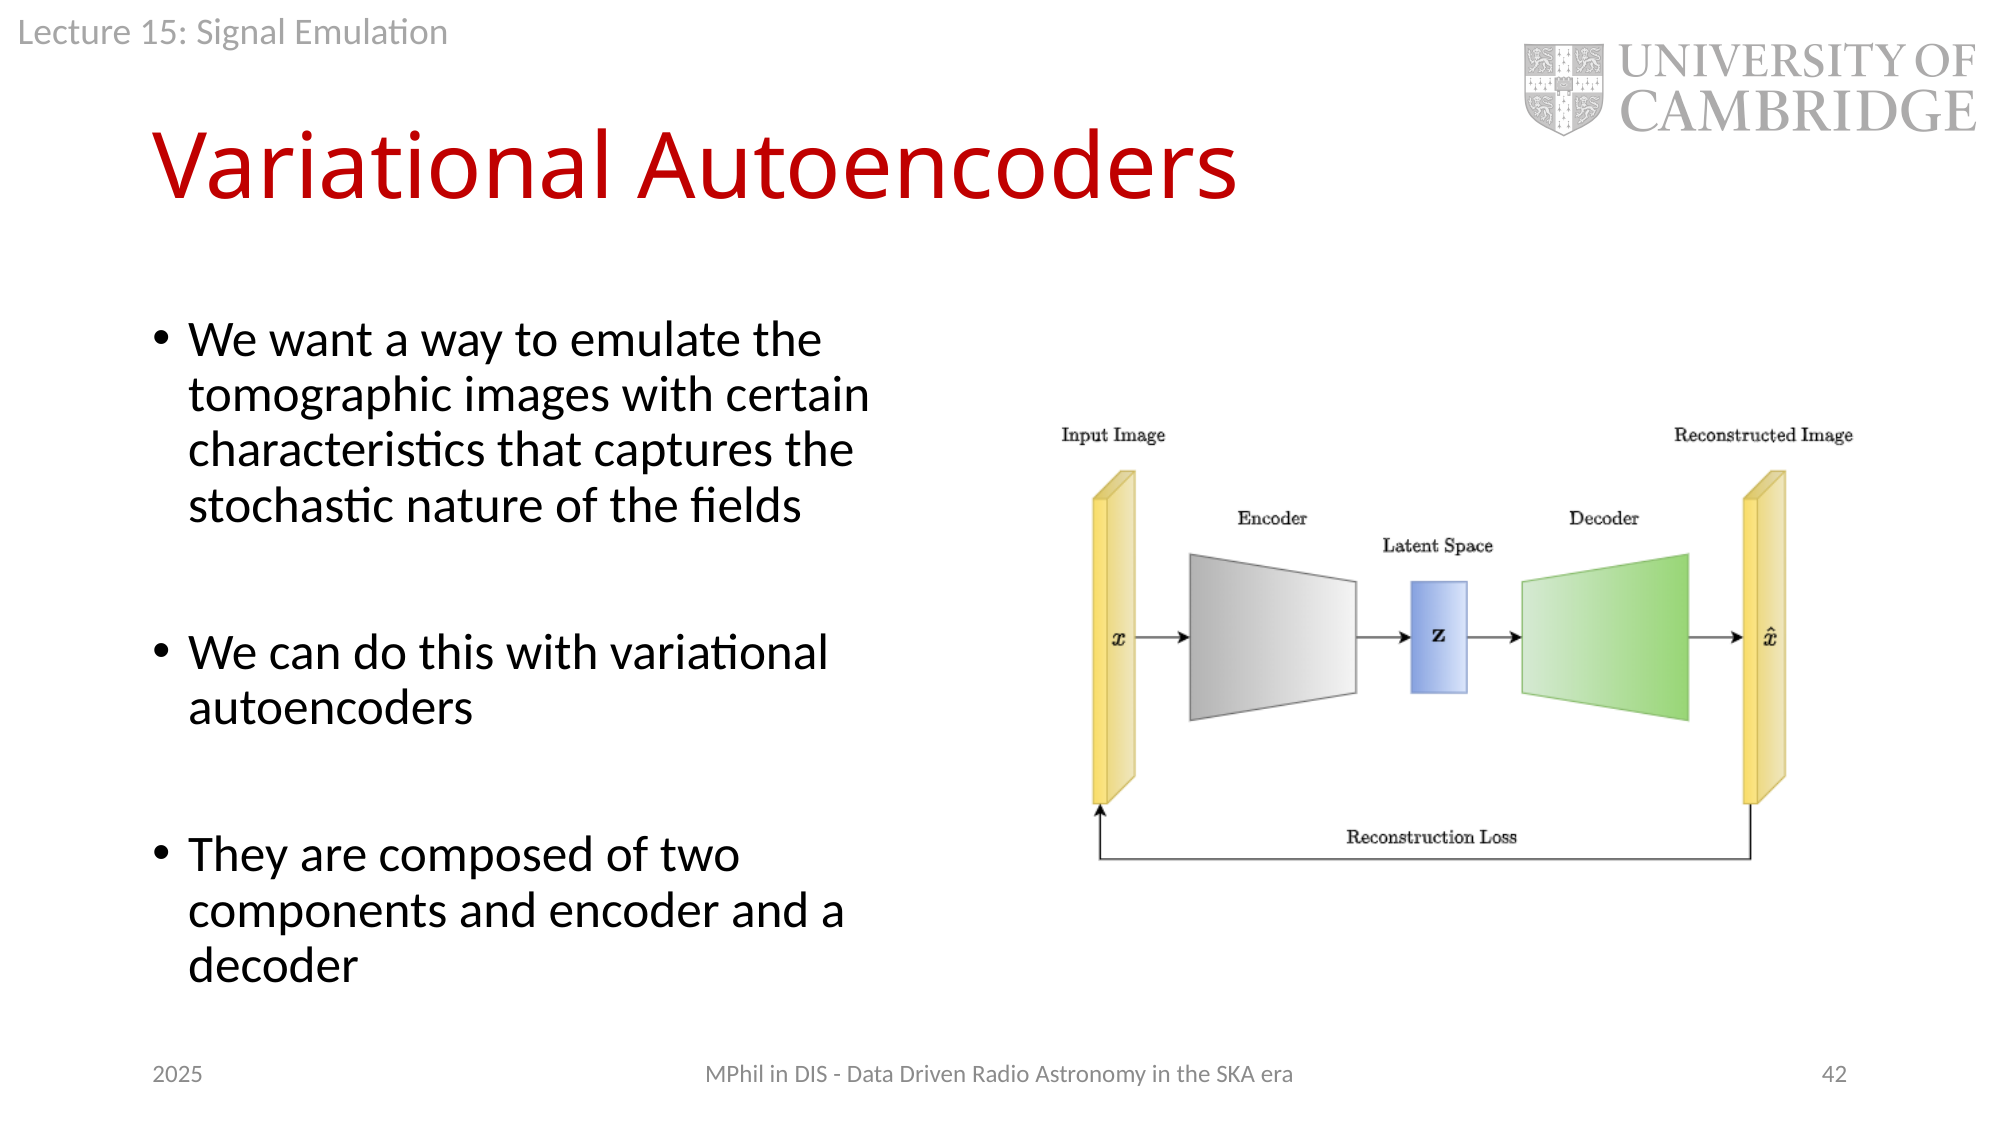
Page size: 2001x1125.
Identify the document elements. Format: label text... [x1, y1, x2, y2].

list We want a way to emulate the tomographic images with certain characteristics that captures the stochastic nature of the fields We can do this with variational autoencoders They are composed of two components and encoder and a decoder [137, 304, 1000, 1008]
title Variational Autoencoders [137, 59, 1863, 278]
picture [1034, 386, 1863, 892]
slide_number 2025 [137, 1042, 588, 1103]
footer MPhil in DIS - Data Driven Radio Astronomy in the SKA era [662, 1042, 1338, 1103]
slide_number 42 [1412, 1042, 1863, 1103]
